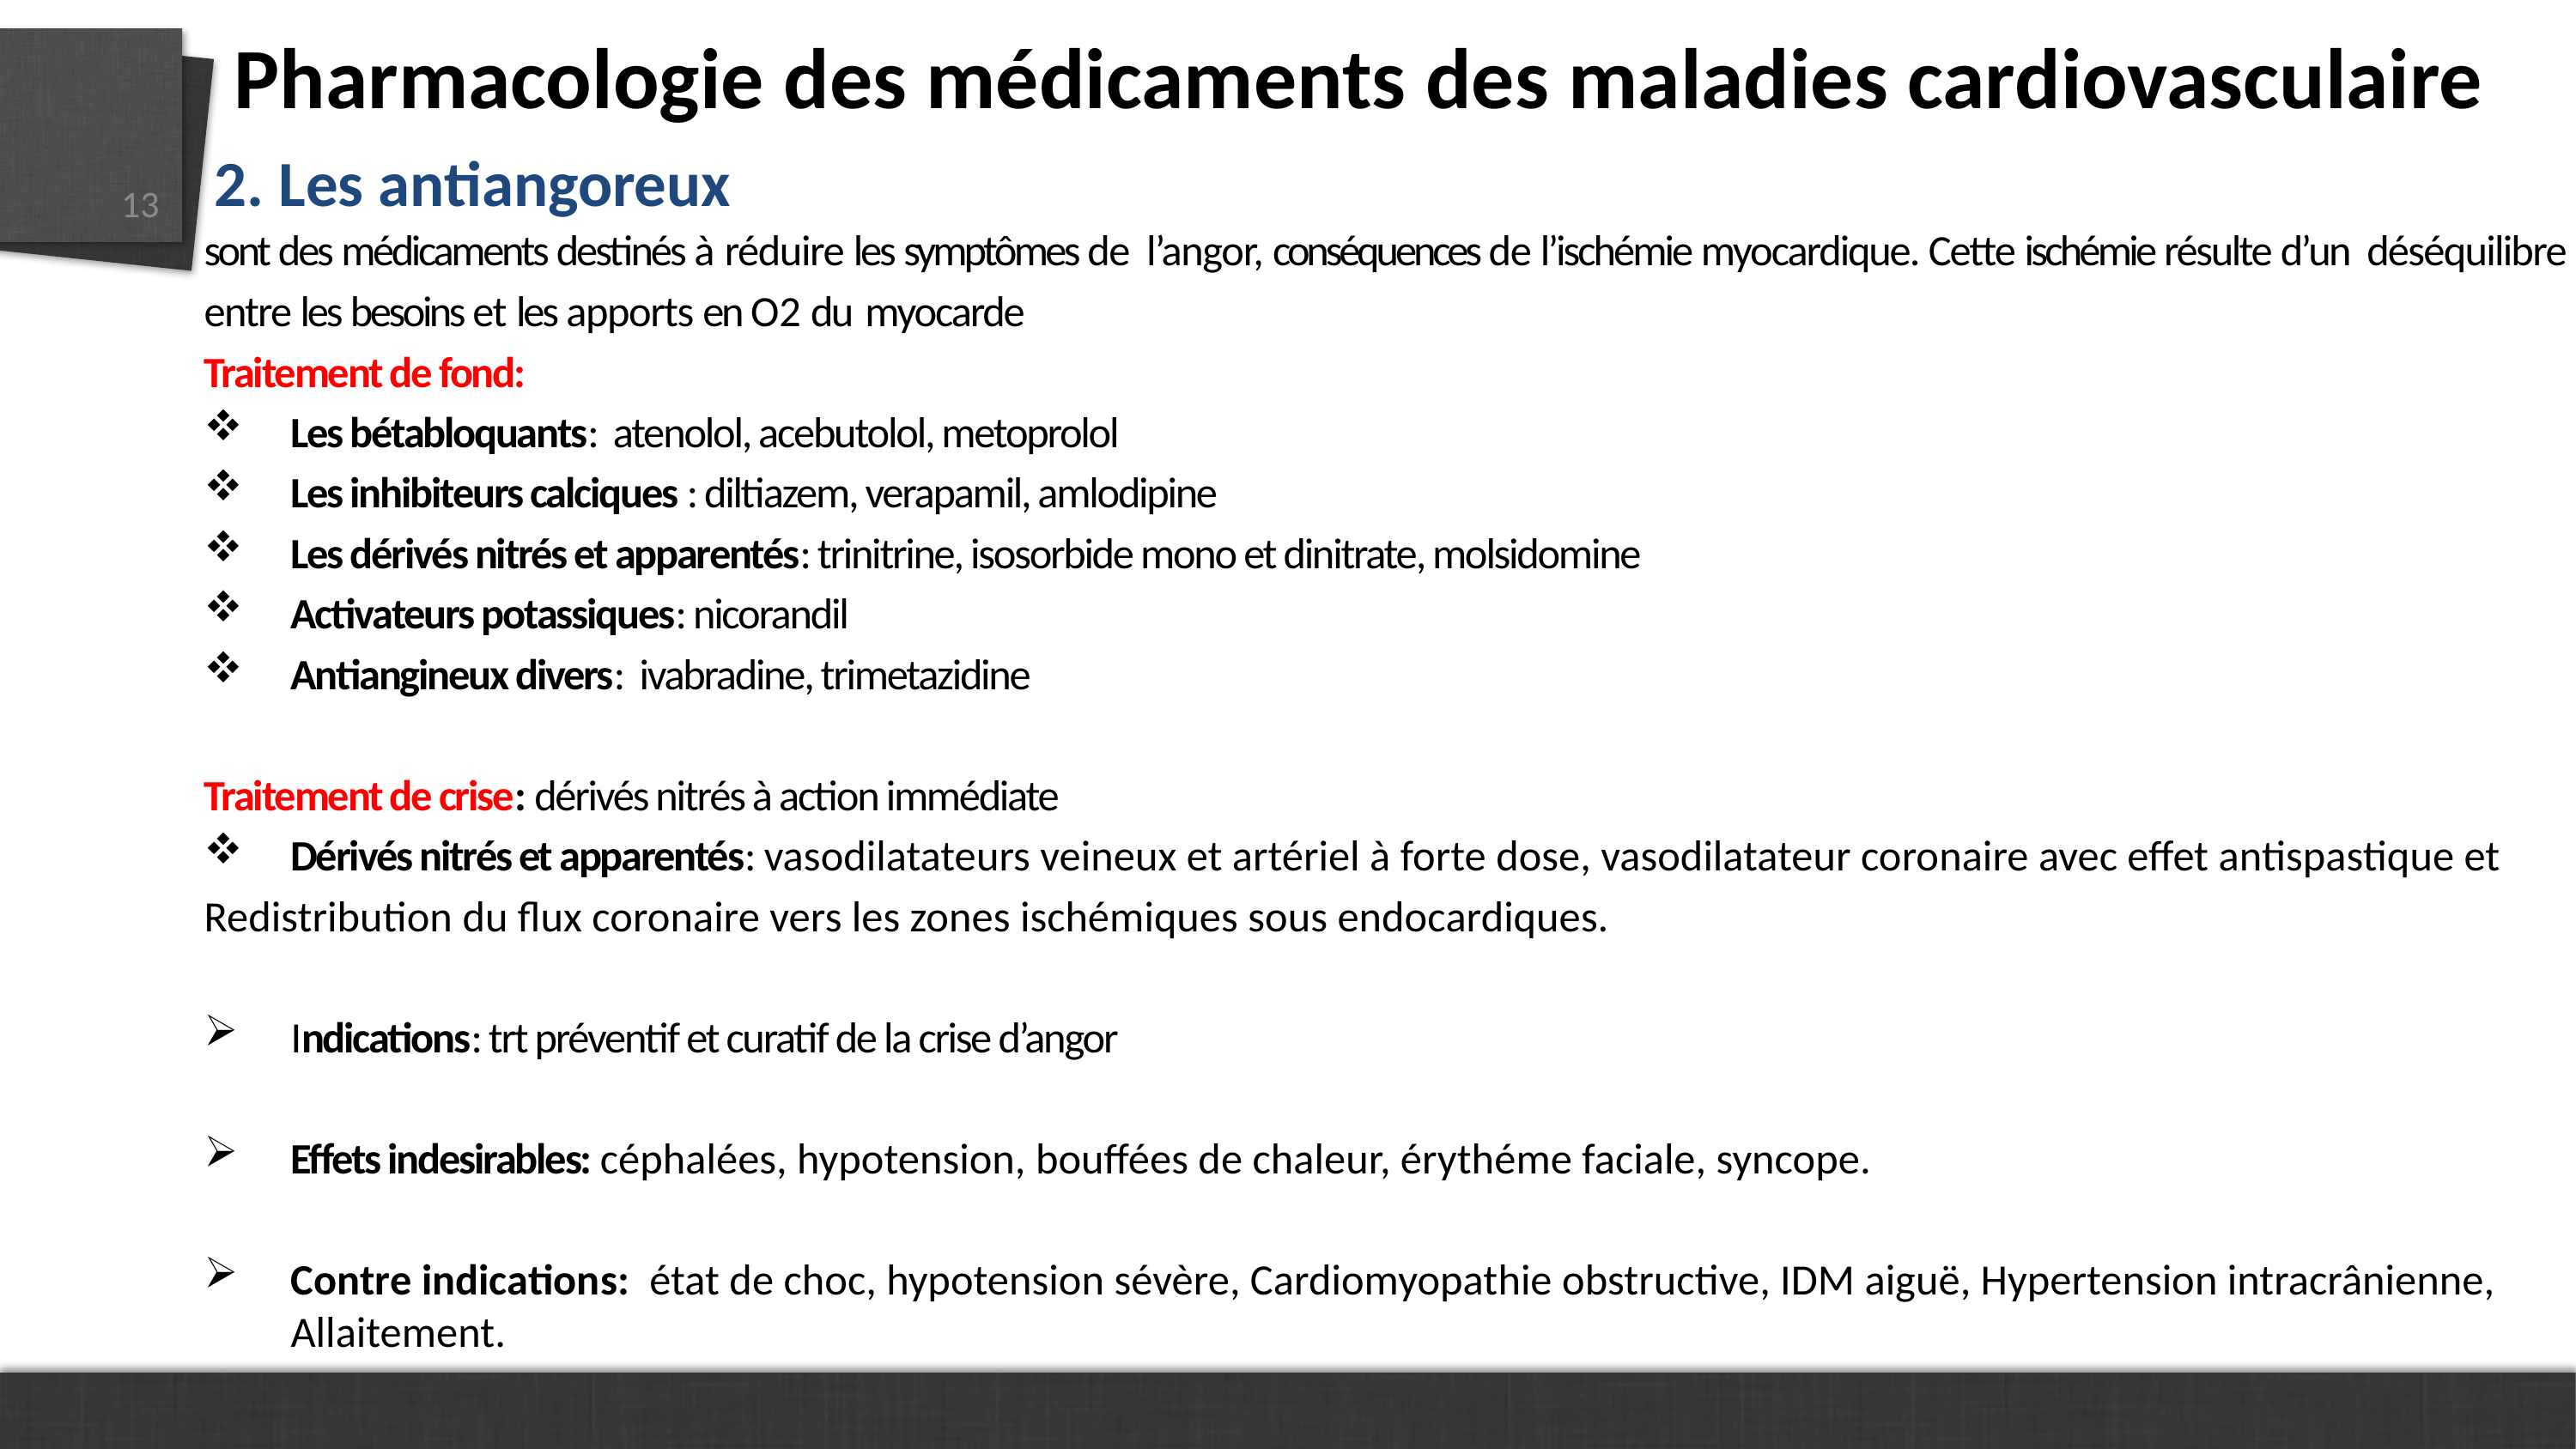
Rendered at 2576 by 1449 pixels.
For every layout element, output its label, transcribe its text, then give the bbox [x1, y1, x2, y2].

slide_number 13 [68, 164, 183, 242]
picture [0, 28, 210, 270]
list sont des médicaments destinés à réduire les symptômes de l’angor, conséquences de l’ischémie myocardique. Cette ischémie résulte d’un déséquilibre entre les besoins et les apports en O2 du myocarde. Traitement de fond: Les bétabloquants: atenolol, acebutolol, metoprolol Les inhibiteurs calciques : diltiazem, verapamil, amlodipine Les dérivés nitrés et apparentés: trinitrine, isosorbide mono et dinitrate, molsidomine Activateurs potassiques: nicorandil Antiangineux divers: ivabradine, trimetazidine Traitement de crise: dérivés nitrés à action immédiate Dérivés nitrés et apparentés: vasodilatateurs veineux et artériel à forte dose, vasodilatateur coronaire avec effet antispastique et Redistribution du flux coronaire vers les zones ischémiques sous endocardiques. Indications: trt préventif et curatif de la crise d’angor Effets indesirables: céphalées, hypotension, bouffées de chaleur, érythéme faciale, syncope. Contre indications: état de choc, hypotension sévère, Cardiomyopathie obstructive, IDM aiguë, Hypertension intracrânienne, Allaitement. [180, 211, 2576, 1389]
title Pharmacologie des médicaments des maladies cardiovasculaire [210, 0, 2530, 149]
picture [0, 1373, 2576, 1449]
list 2. Les antiangoreux [191, 130, 2068, 211]
